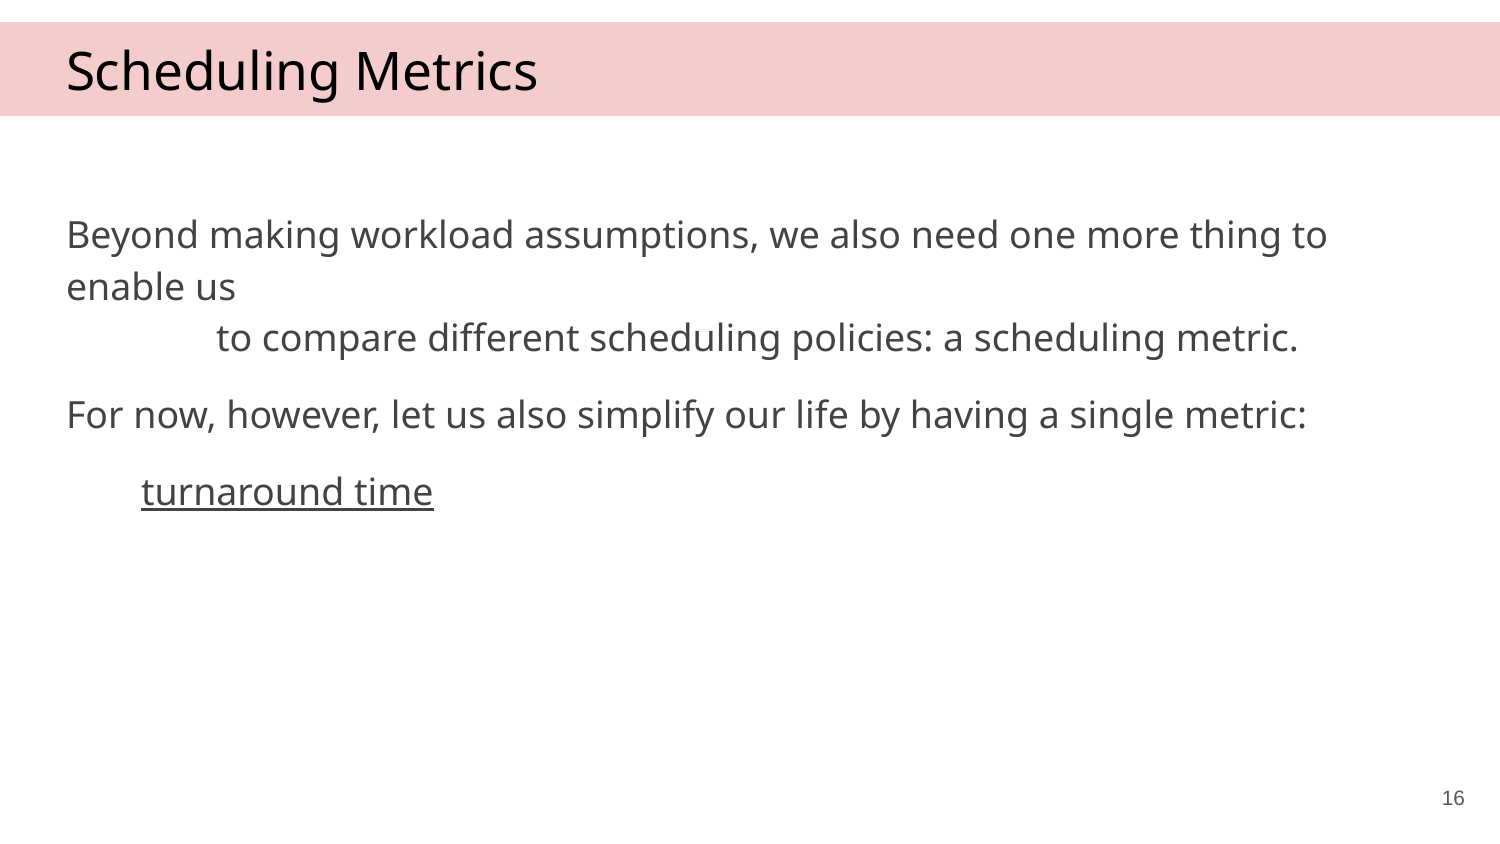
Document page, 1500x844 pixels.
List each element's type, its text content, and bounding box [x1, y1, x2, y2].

title Scheduling Metrics [51, 22, 1449, 116]
slide_number 16 [1389, 764, 1480, 830]
list Beyond making workload assumptions, we also need one more thing to enable us to compare different scheduling policies: a scheduling metric. For now, however, let us also simplify our life by having a single metric: turnaround time [51, 189, 1449, 592]
